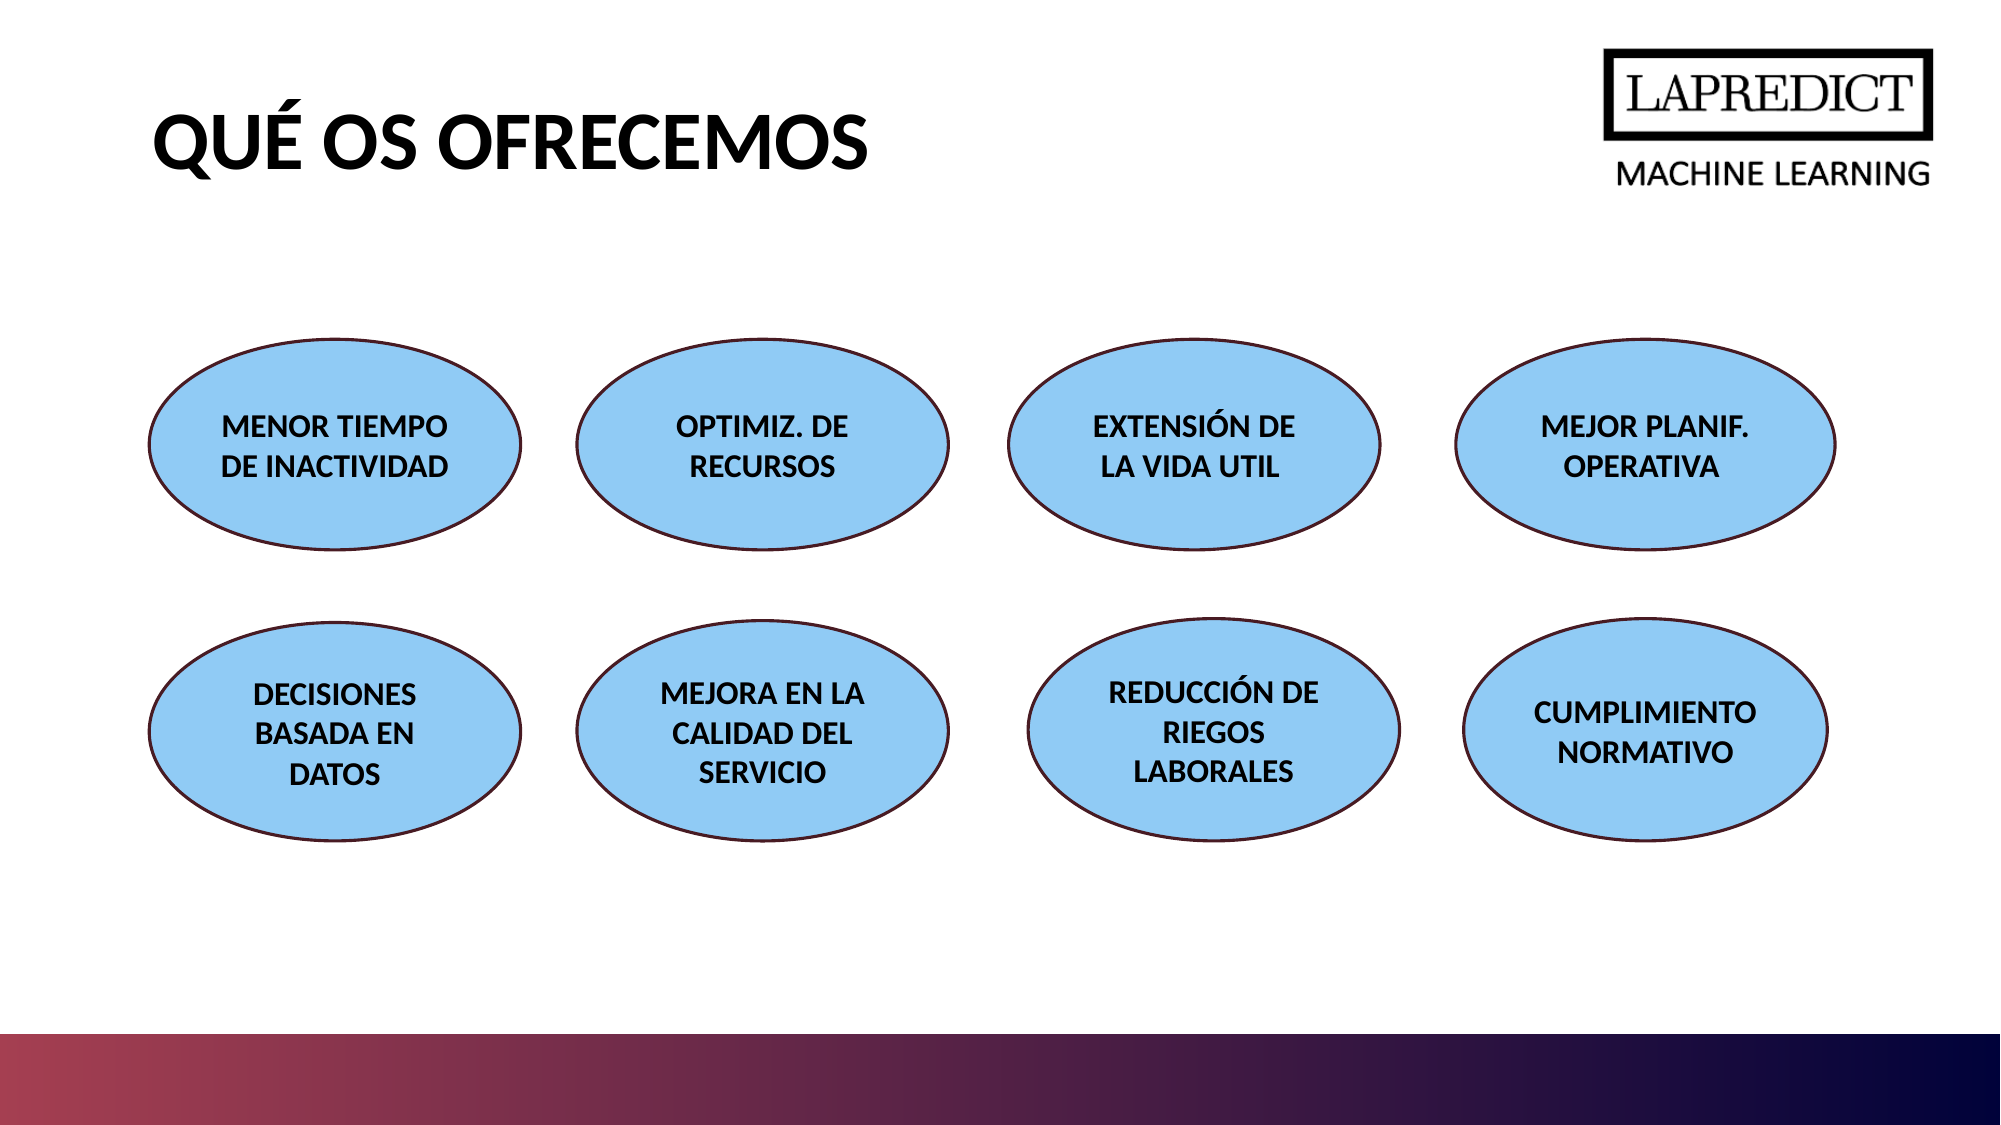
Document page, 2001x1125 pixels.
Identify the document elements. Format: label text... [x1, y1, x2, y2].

text_box MEJOR PLANIF. OPERATIVA [1454, 337, 1837, 552]
text_box OPTIMIZ. DE RECURSOS [575, 337, 950, 552]
text_box REDUCCIÓN DE RIEGOS LABORALES [1026, 617, 1402, 843]
text_box DECISIONES BASADA EN DATOS [147, 620, 523, 843]
text_box MEJORA EN LA CALIDAD DEL SERVICIO [575, 619, 950, 843]
picture [1589, 34, 1946, 201]
text_box Qué os ofrecemos [137, 59, 1258, 195]
text_box EXTENSIÓN DE LA VIDA UTIL [1007, 337, 1382, 552]
text_box CUMPLIMIENTO NORMATIVO [1462, 617, 1829, 843]
text_box MENOR TIEMPO DE INACTIVIDAD [147, 337, 523, 552]
